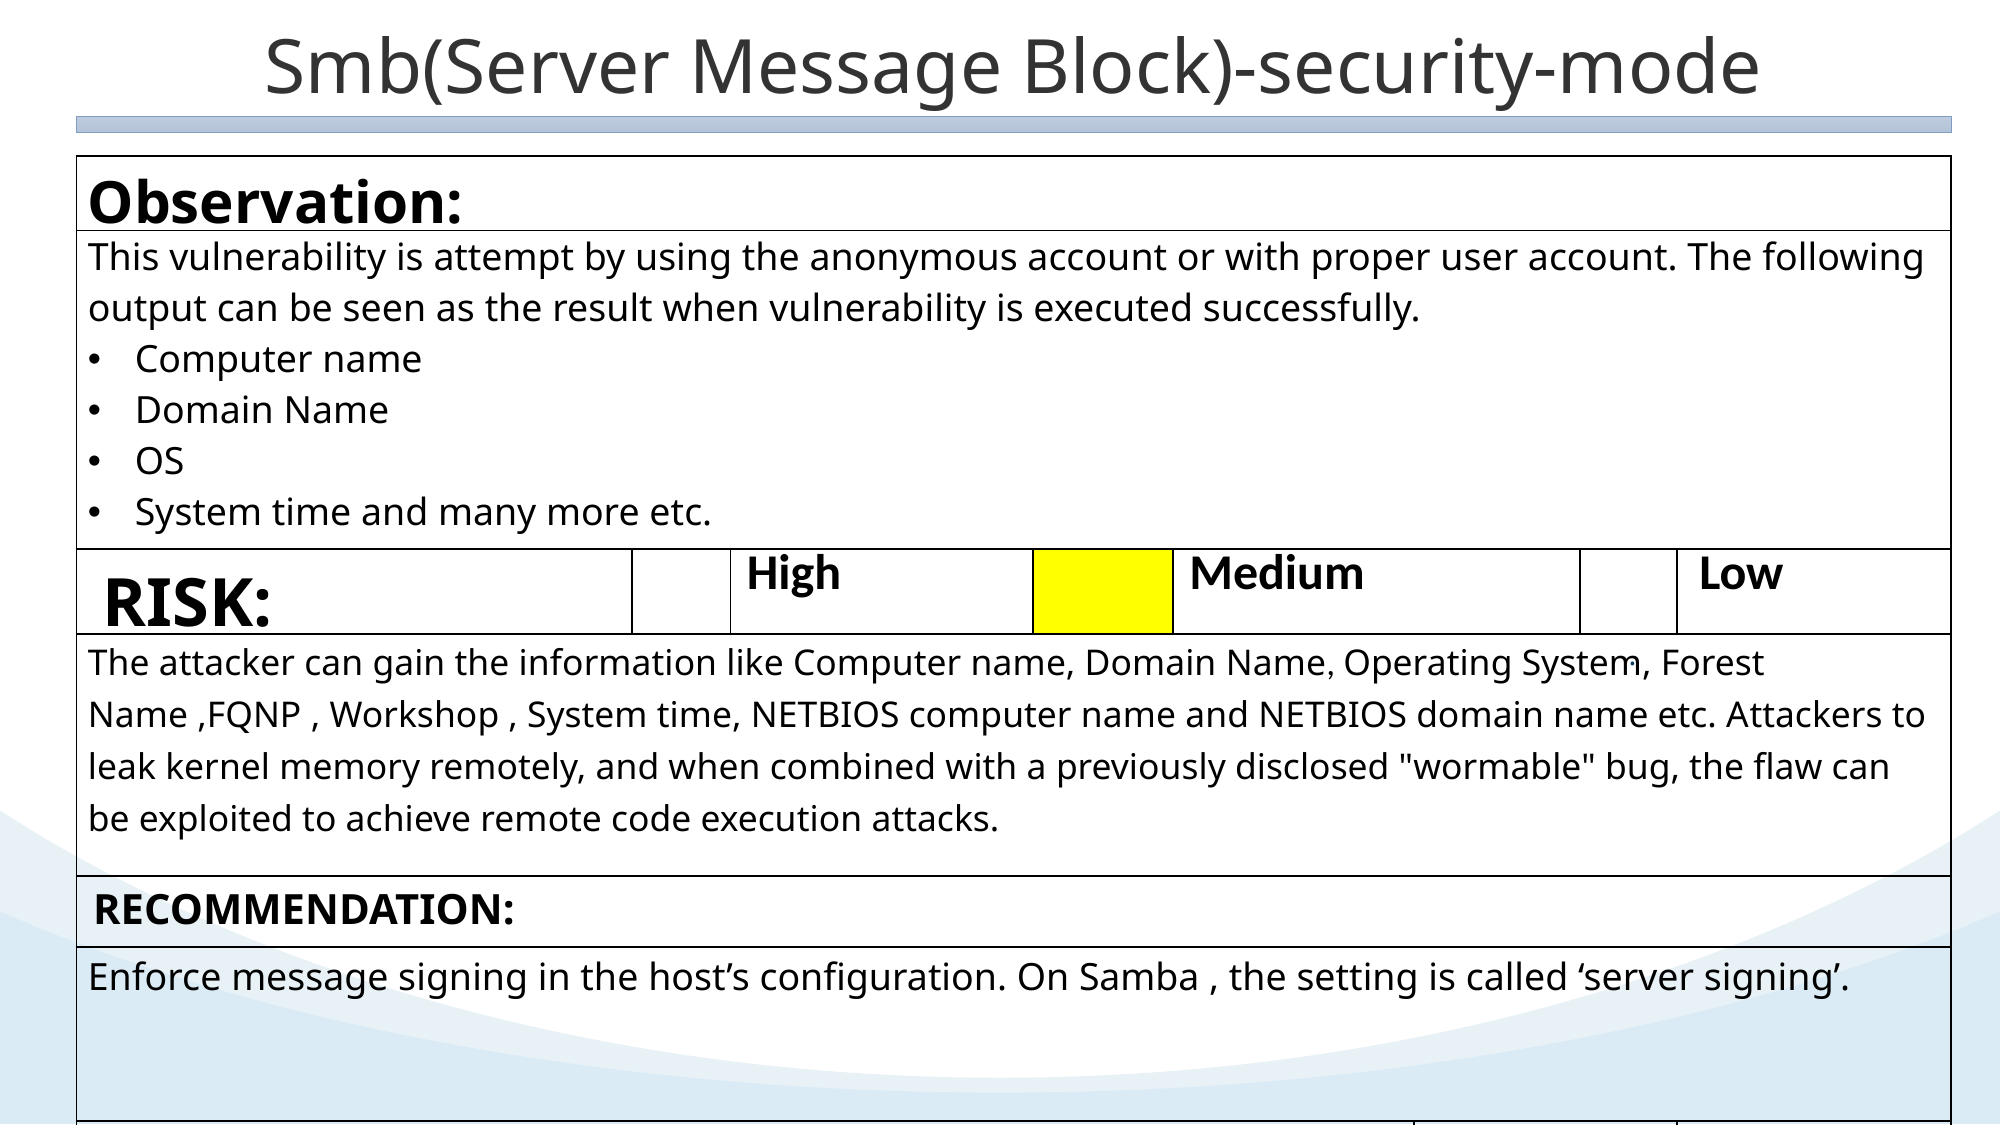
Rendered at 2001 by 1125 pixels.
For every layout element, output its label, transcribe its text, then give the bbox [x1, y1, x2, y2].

table_cell This vulnerability is attempt by using the anonymous account or with proper user account. The following output can be seen as the result when vulnerability is executed successfully. Computer name Domain Name OS System time and many more etc. [77, 231, 1950, 548]
text_box Smb(Server Message Block)-security-mode [76, 0, 1953, 146]
table_cell Low [1678, 550, 1950, 633]
table_cell [633, 550, 730, 633]
table_cell Medium [1174, 550, 1579, 633]
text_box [0, 810, 2000, 1124]
table_cell [1034, 550, 1172, 633]
table_cell The attacker can gain the information like Computer name, Domain Name, Operating System, Forest Name ,FQNP , Workshop , System time, NETBIOS computer name and NETBIOS domain name etc. Attackers to leak kernel memory remotely, and when combined with a previously disclosed "wormable" bug, the flaw can be exploited to achieve remote code execution attacks. [77, 635, 1950, 810]
table_header Observation: [77, 157, 1950, 230]
table_cell [1581, 550, 1676, 633]
table_cell RISK: [77, 550, 631, 633]
text_box [76, 116, 1952, 133]
table_cell High [731, 550, 1032, 633]
